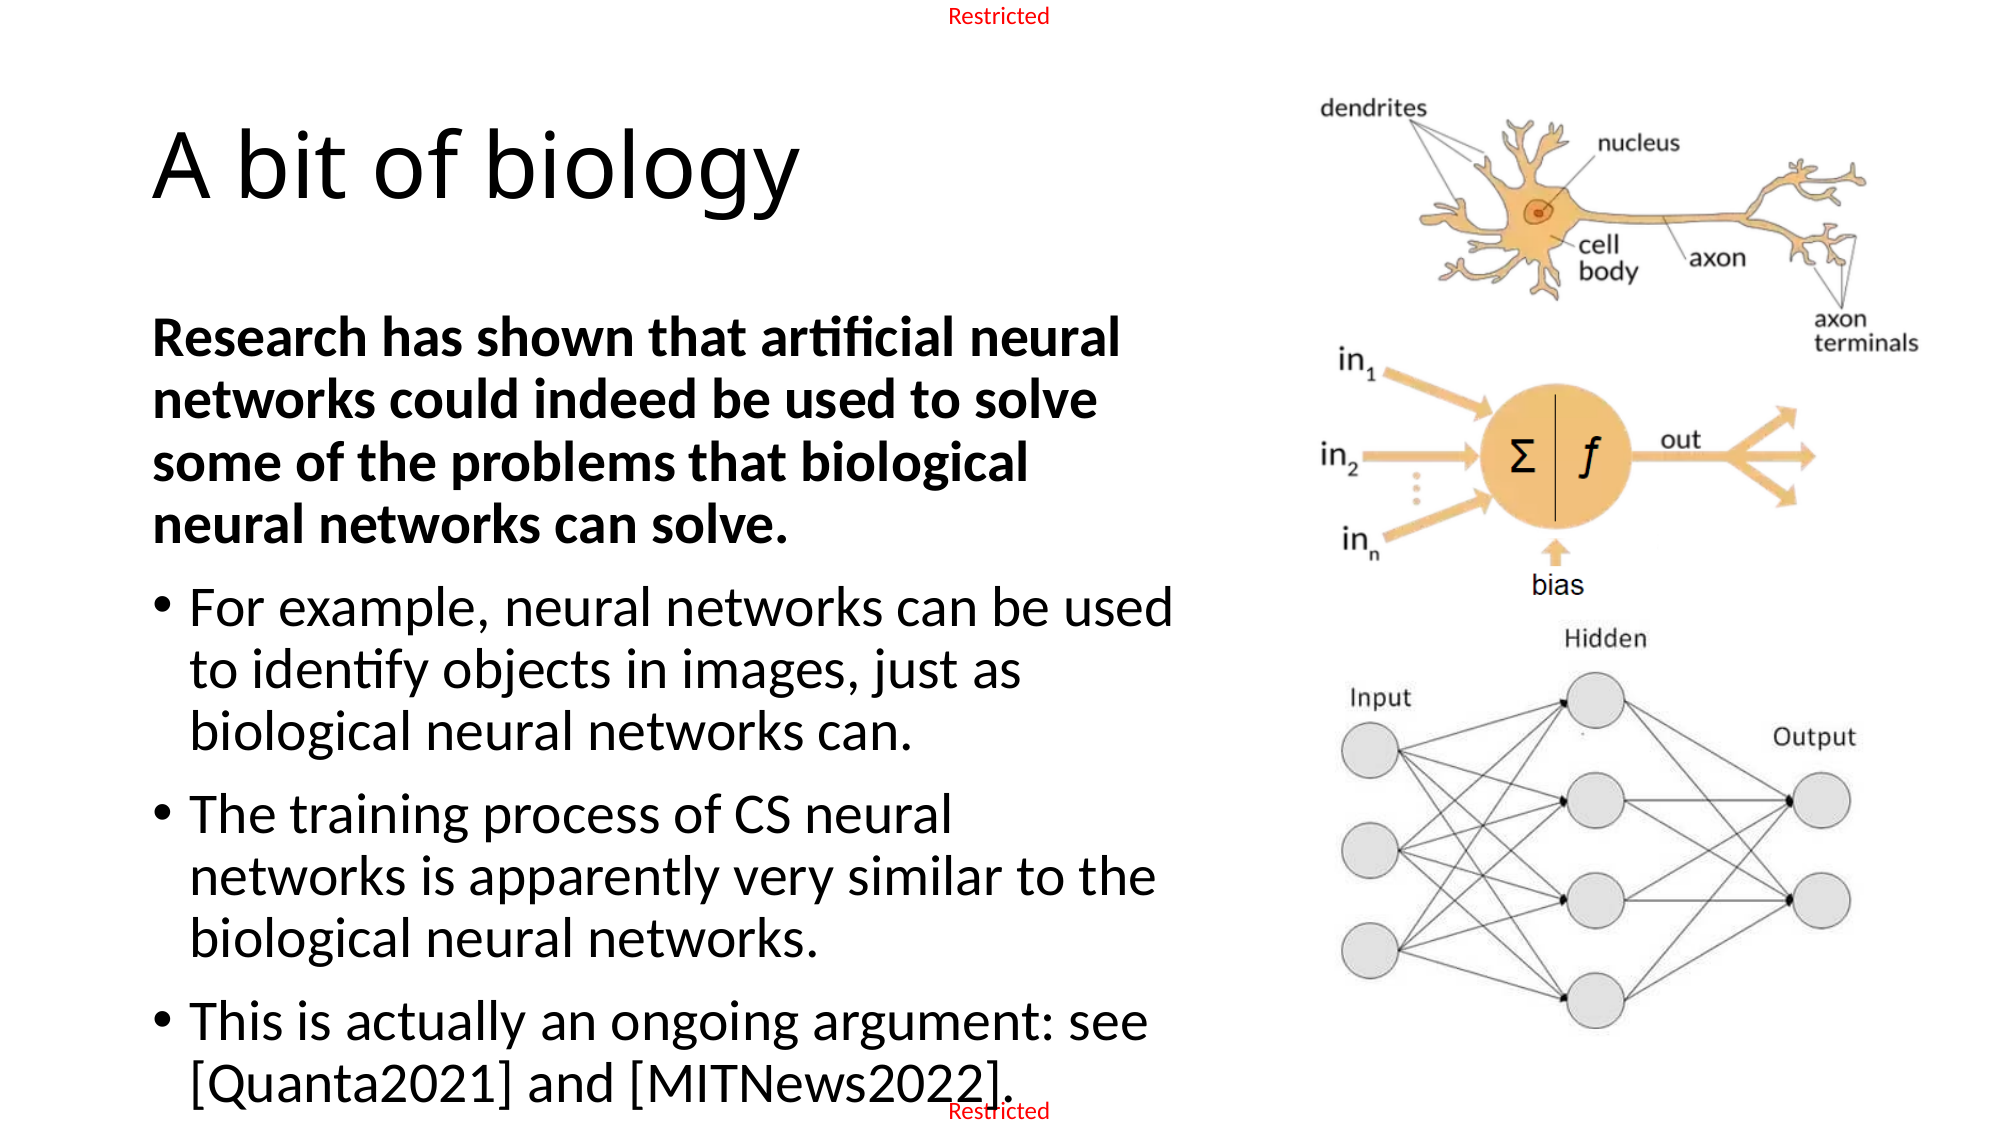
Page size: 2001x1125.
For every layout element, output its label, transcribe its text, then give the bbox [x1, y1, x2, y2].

title A bit of biology [137, 59, 1863, 278]
picture [1288, 80, 1939, 1062]
list Research has shown that artificial neural networks could indeed be used to solve some of the problems that biological neural networks can solve. For example, neural networks can be used to identify objects in images, just as biological neural networks can. The training process of CS neural networks is apparently very similar to the biological neural networks. This is actually an ongoing argument: see [Quanta2021] and [MITNews2022]. [137, 299, 1197, 1125]
